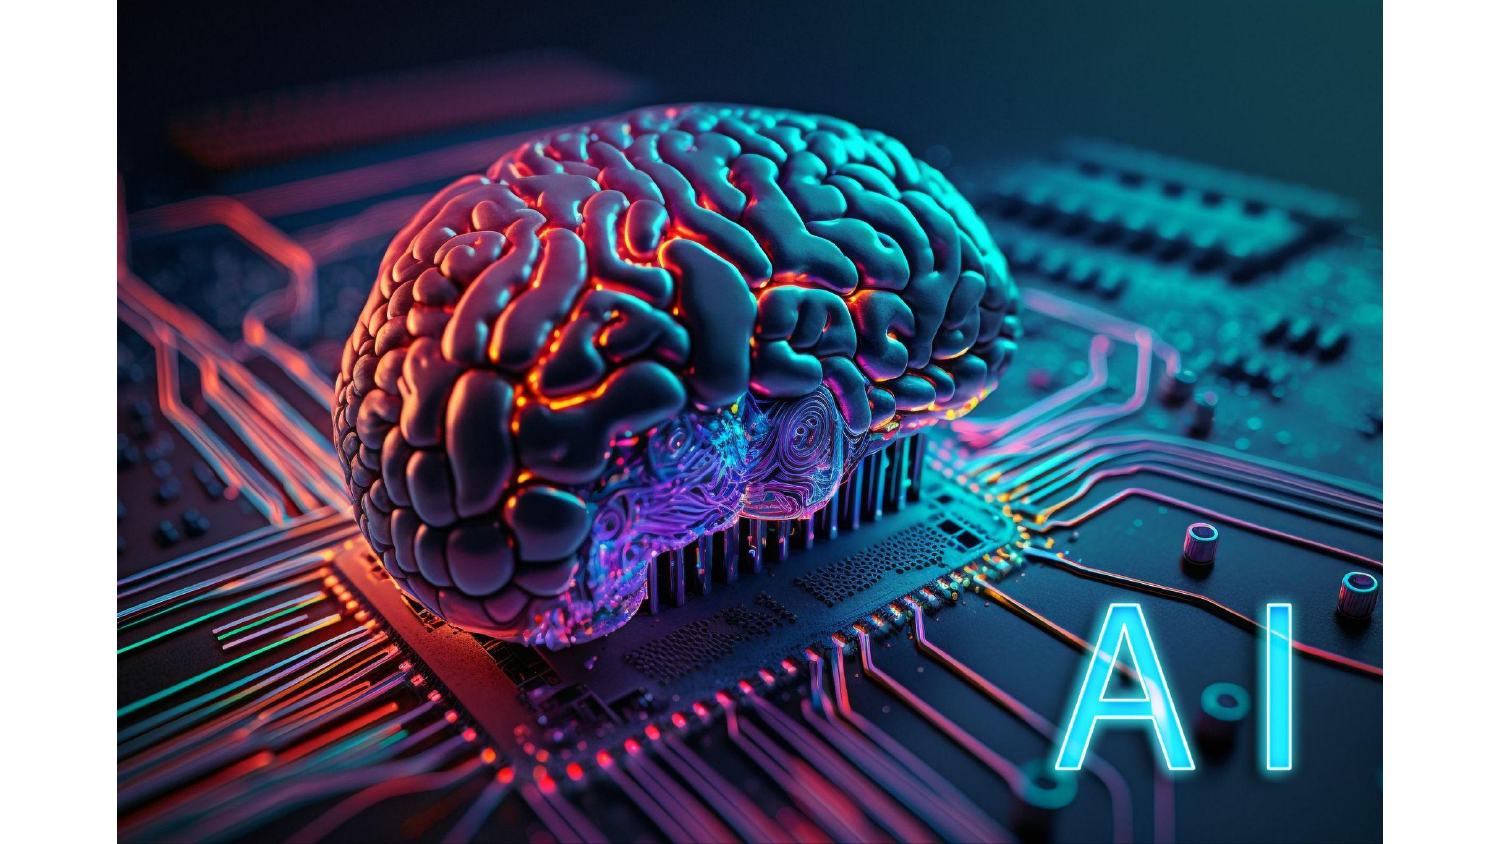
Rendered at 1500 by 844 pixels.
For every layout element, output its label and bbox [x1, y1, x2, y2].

picture [117, 0, 1383, 844]
